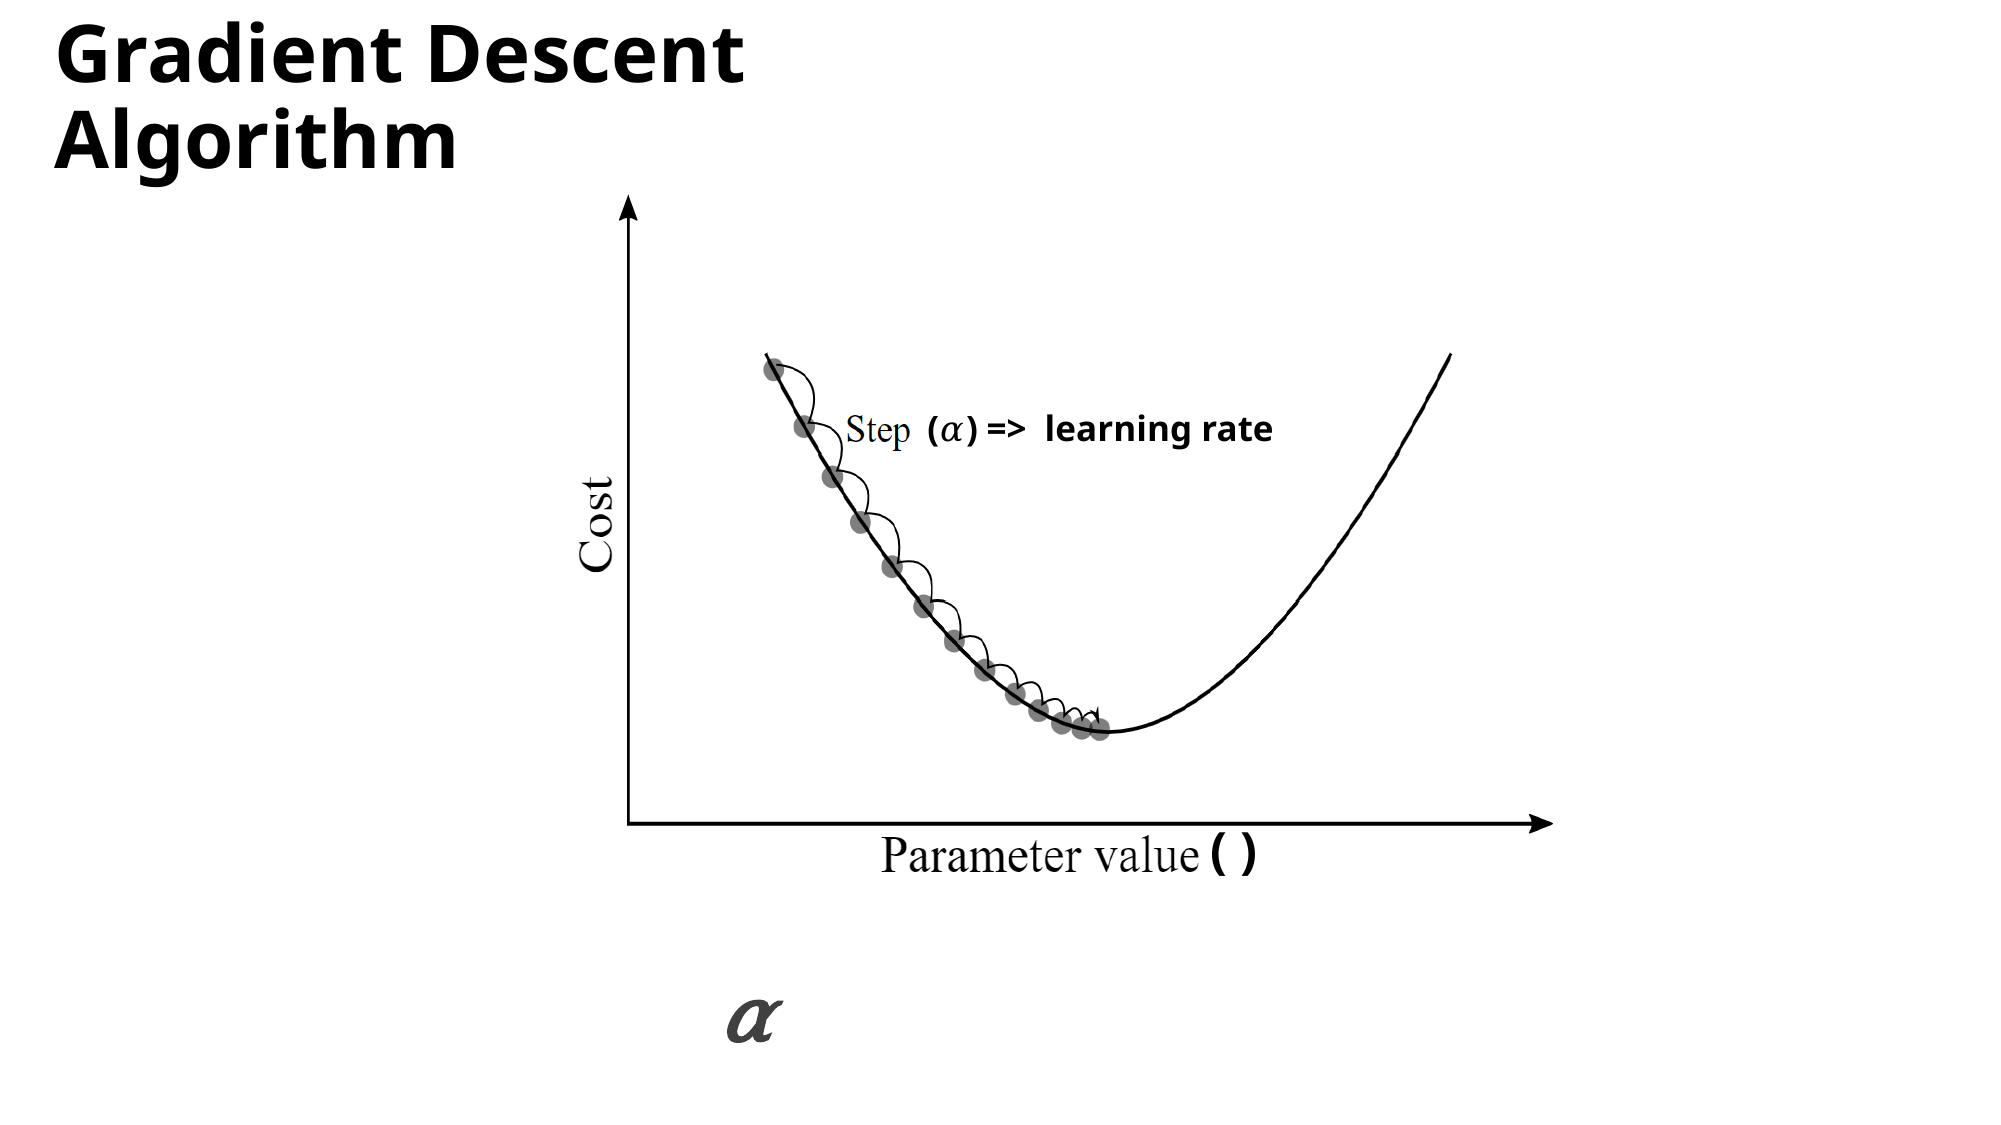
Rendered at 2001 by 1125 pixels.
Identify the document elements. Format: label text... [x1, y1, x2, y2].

picture [553, 159, 1577, 898]
text_box Gradient Descent Algorithm [39, 5, 1067, 194]
